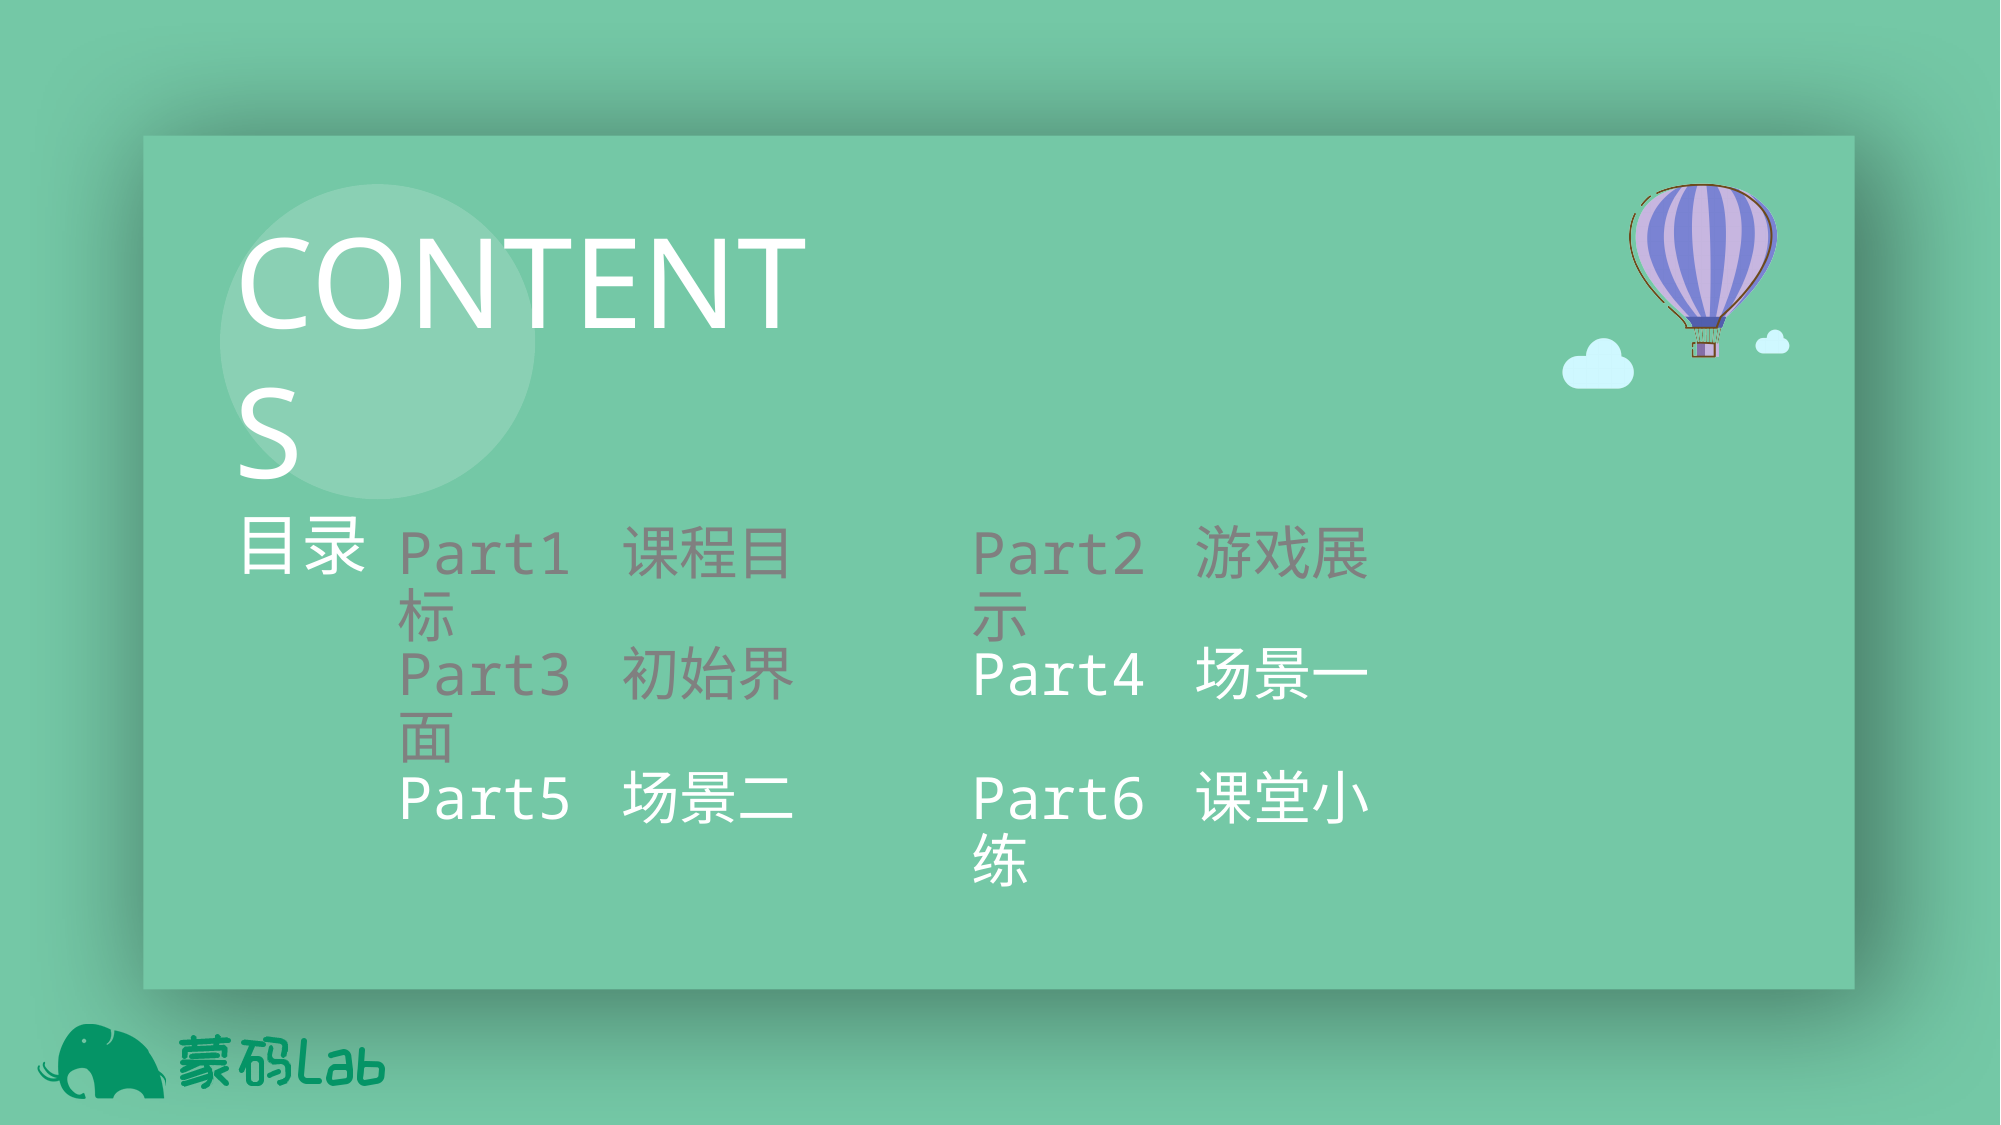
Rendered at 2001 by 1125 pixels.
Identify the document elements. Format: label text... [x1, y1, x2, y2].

list Part4 场景一 [956, 637, 1397, 759]
picture [26, 1015, 394, 1108]
list Part6 课堂小练 [956, 761, 1397, 883]
list Part3 初始界面 [382, 637, 824, 759]
list Part5 场景二 [382, 761, 824, 883]
list Part2 游戏展示 [956, 517, 1397, 637]
list Part1 课程目标 [382, 517, 824, 637]
